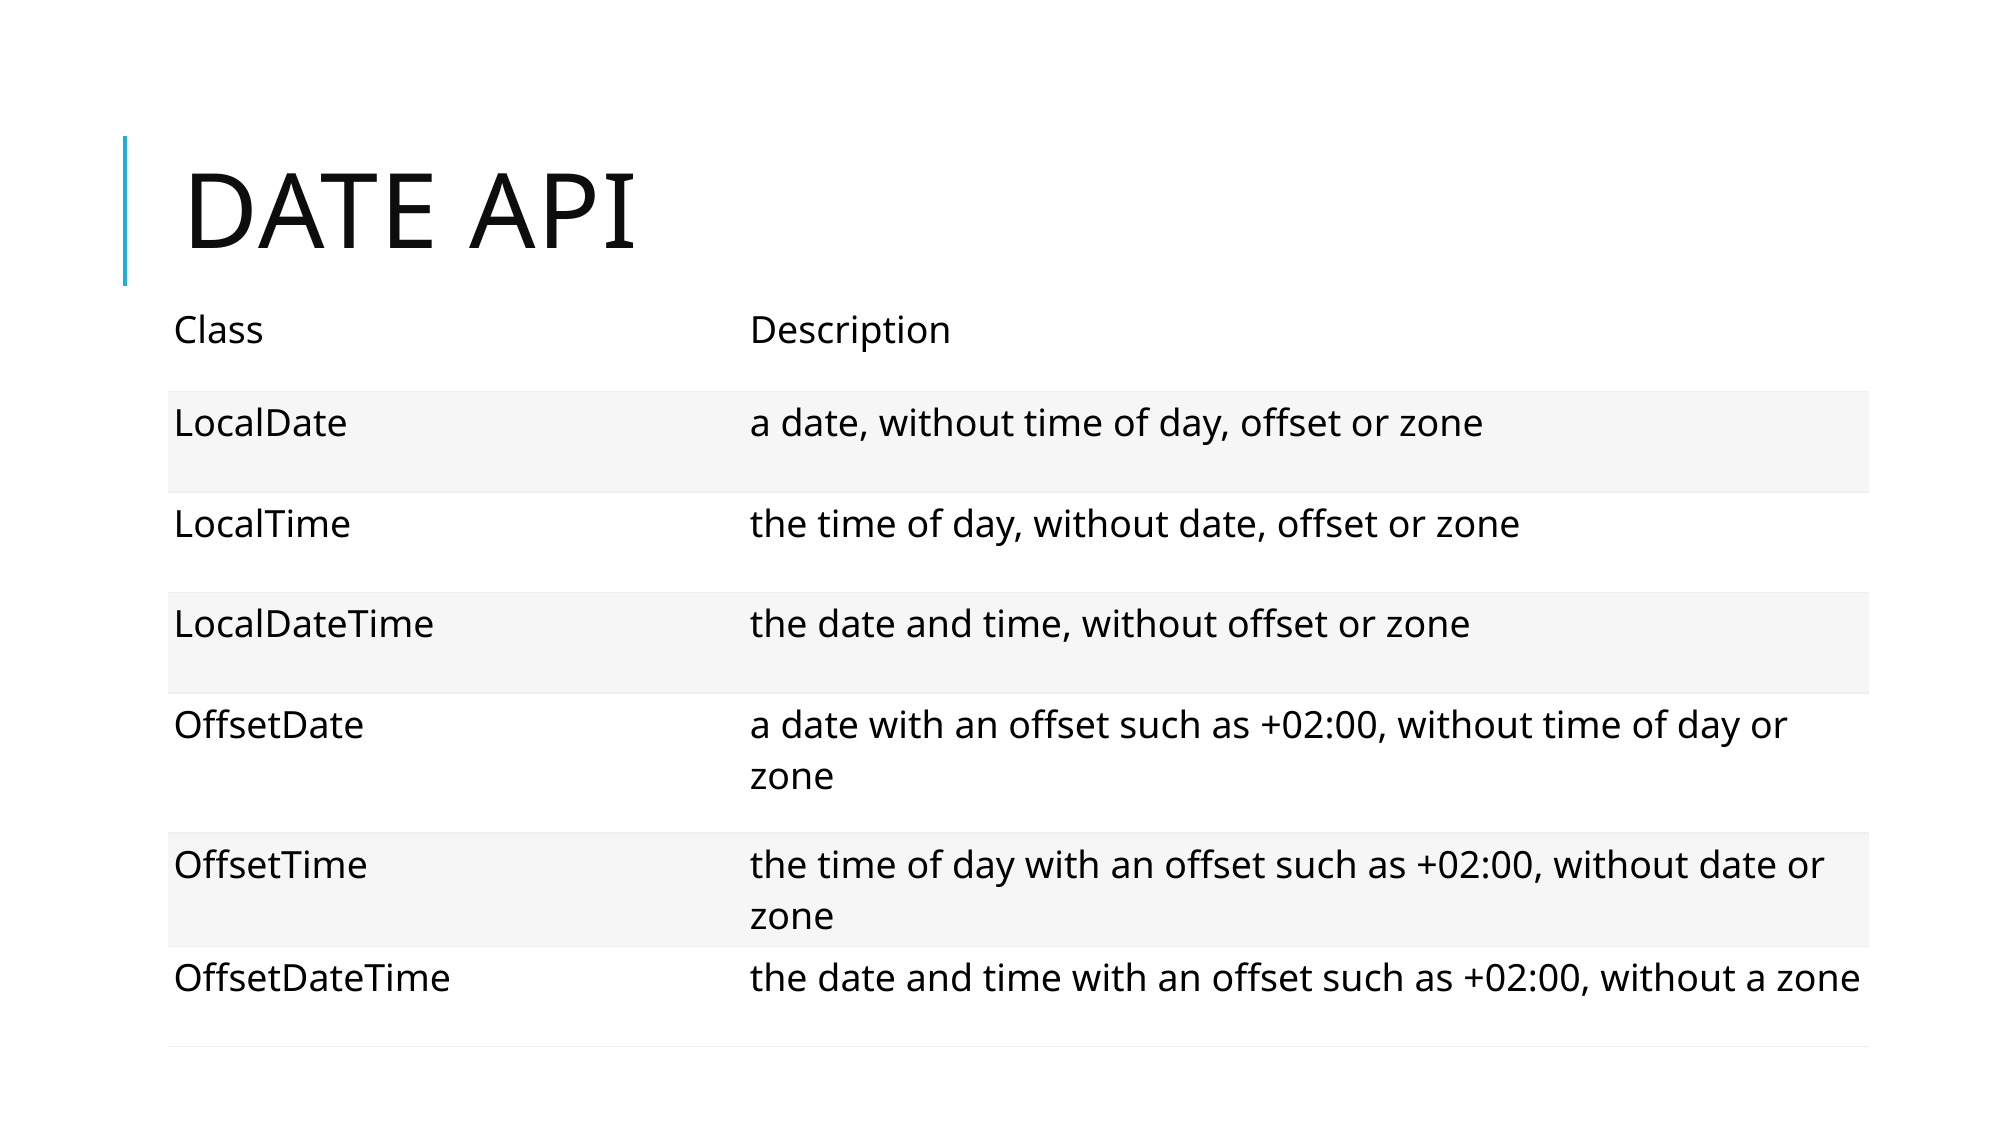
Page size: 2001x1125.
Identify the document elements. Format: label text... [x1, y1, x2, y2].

table_header Class [168, 298, 744, 391]
table_cell a date, without time of day, offset or zone [744, 392, 1869, 491]
table_cell a date with an offset such as +02:00, without time of day or zone [744, 694, 1869, 832]
table_cell OffsetDateTime [168, 947, 744, 1046]
table_cell OffsetDate [168, 694, 744, 832]
table_cell LocalTime [168, 493, 744, 592]
table_cell the date and time, without offset or zone [744, 593, 1869, 692]
title Date API [168, 96, 1763, 298]
table_cell the date and time with an offset such as +02:00, without a zone [744, 947, 1869, 1046]
table_cell LocalDateTime [168, 593, 744, 692]
table_cell the time of day with an offset such as +02:00, without date or zone [744, 834, 1869, 946]
table_cell OffsetTime [168, 834, 744, 946]
table_cell the time of day, without date, offset or zone [744, 493, 1869, 592]
table_cell LocalDate [168, 392, 744, 491]
table_header Description [744, 298, 1869, 391]
